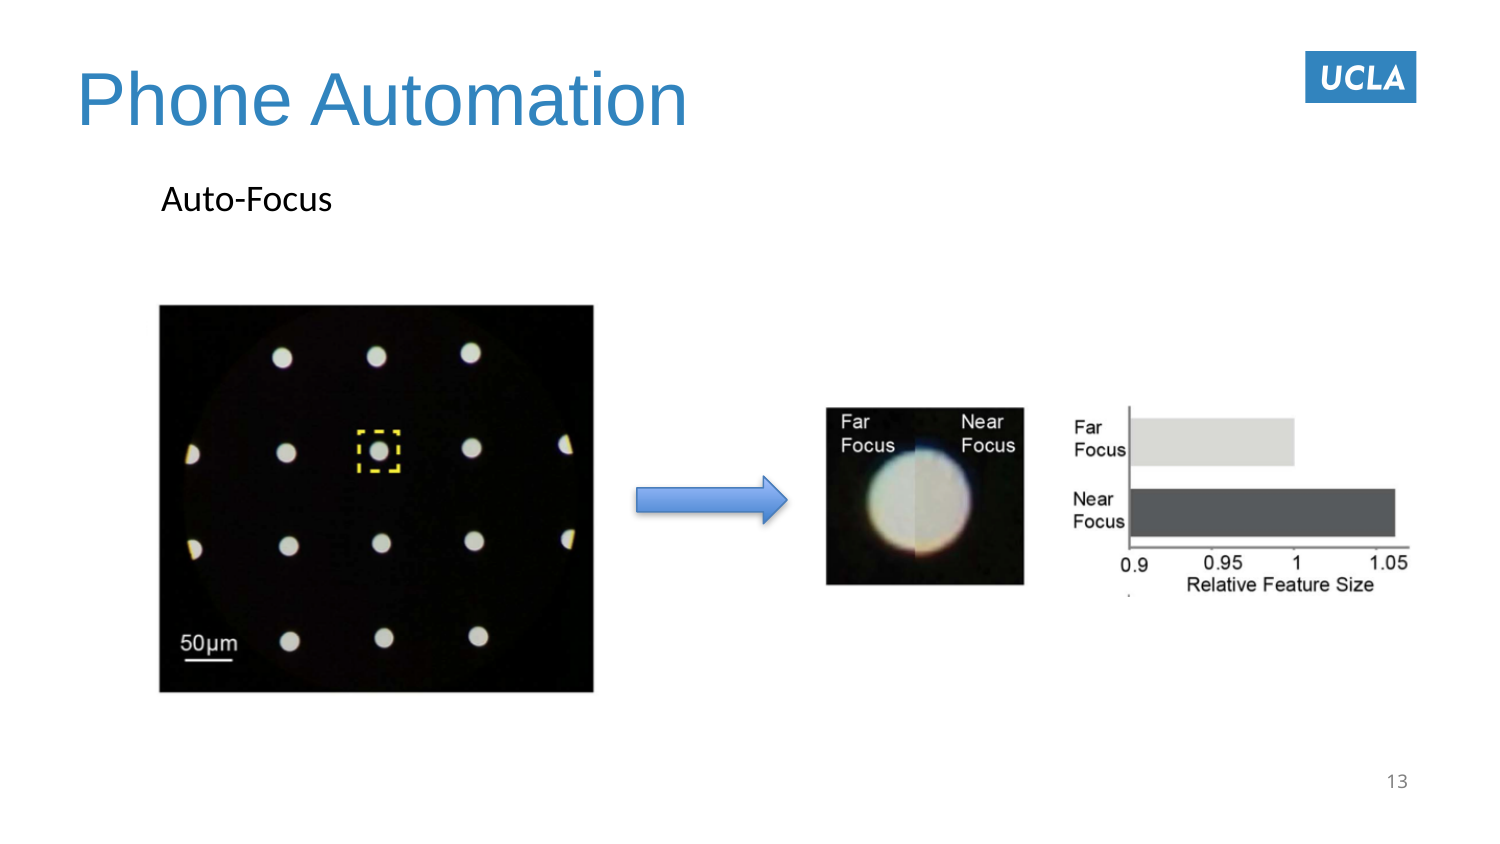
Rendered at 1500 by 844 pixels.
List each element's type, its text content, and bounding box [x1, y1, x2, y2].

text_box Auto-Focus [146, 166, 572, 227]
picture [822, 402, 1417, 597]
picture [1305, 50, 1417, 103]
text_box 13 [1371, 762, 1460, 803]
text_box [636, 475, 788, 525]
picture [145, 288, 607, 708]
text_box Phone Automation [61, 53, 787, 149]
